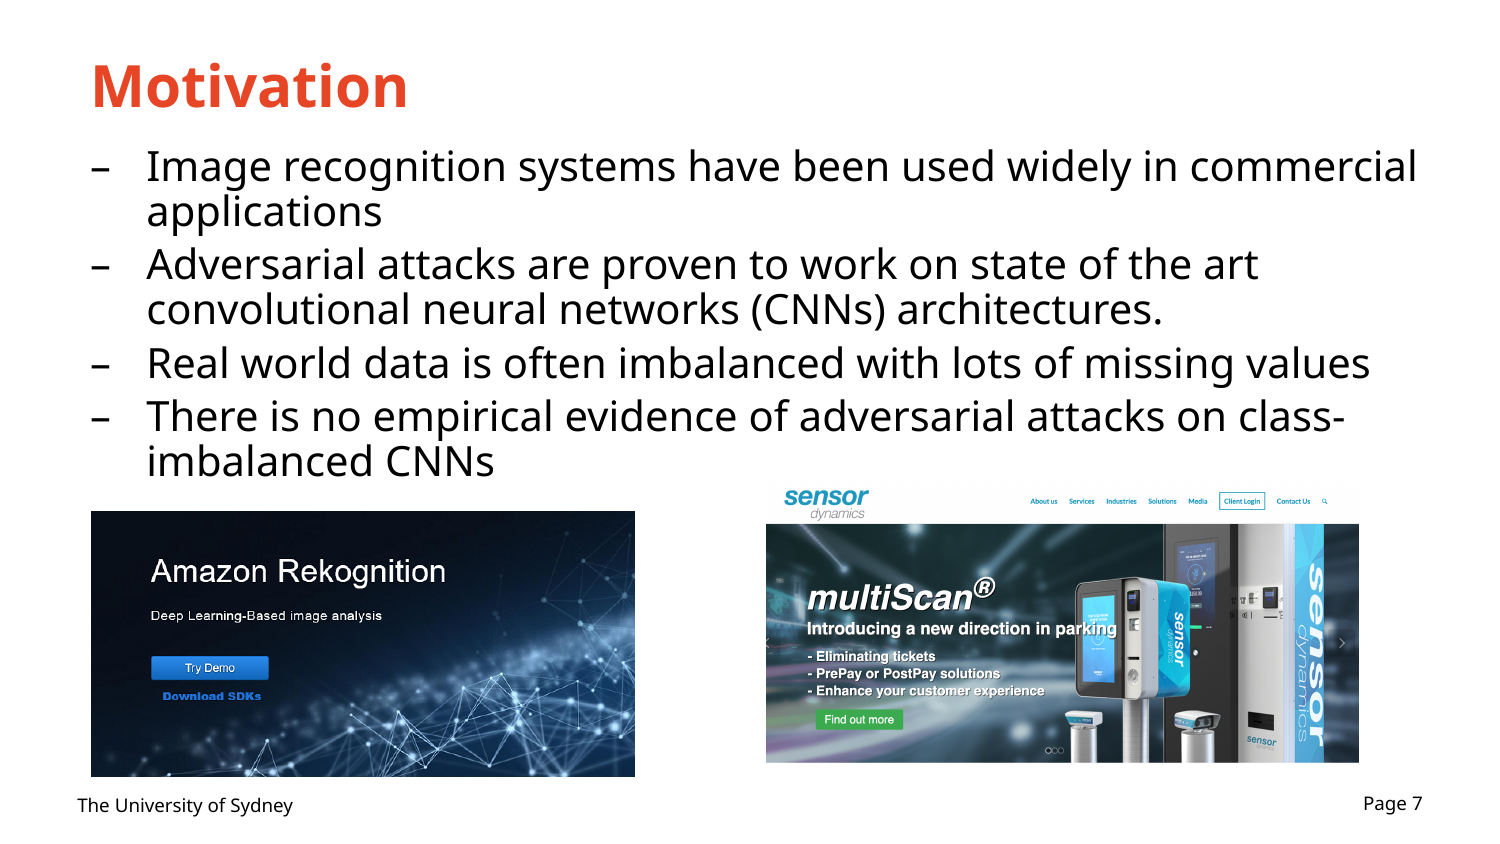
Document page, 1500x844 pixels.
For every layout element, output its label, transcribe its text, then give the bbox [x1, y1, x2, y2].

title Motivation [75, 14, 1425, 138]
list Image recognition systems have been used widely in commercial applications Adversarial attacks are proven to work on state of the art convolutional neural networks (CNNs) architectures. Real world data is often imbalanced with lots of missing values There is no empirical evidence of adversarial attacks on class-imbalanced CNNs [75, 138, 1442, 502]
picture [91, 511, 636, 777]
picture [766, 481, 1359, 764]
